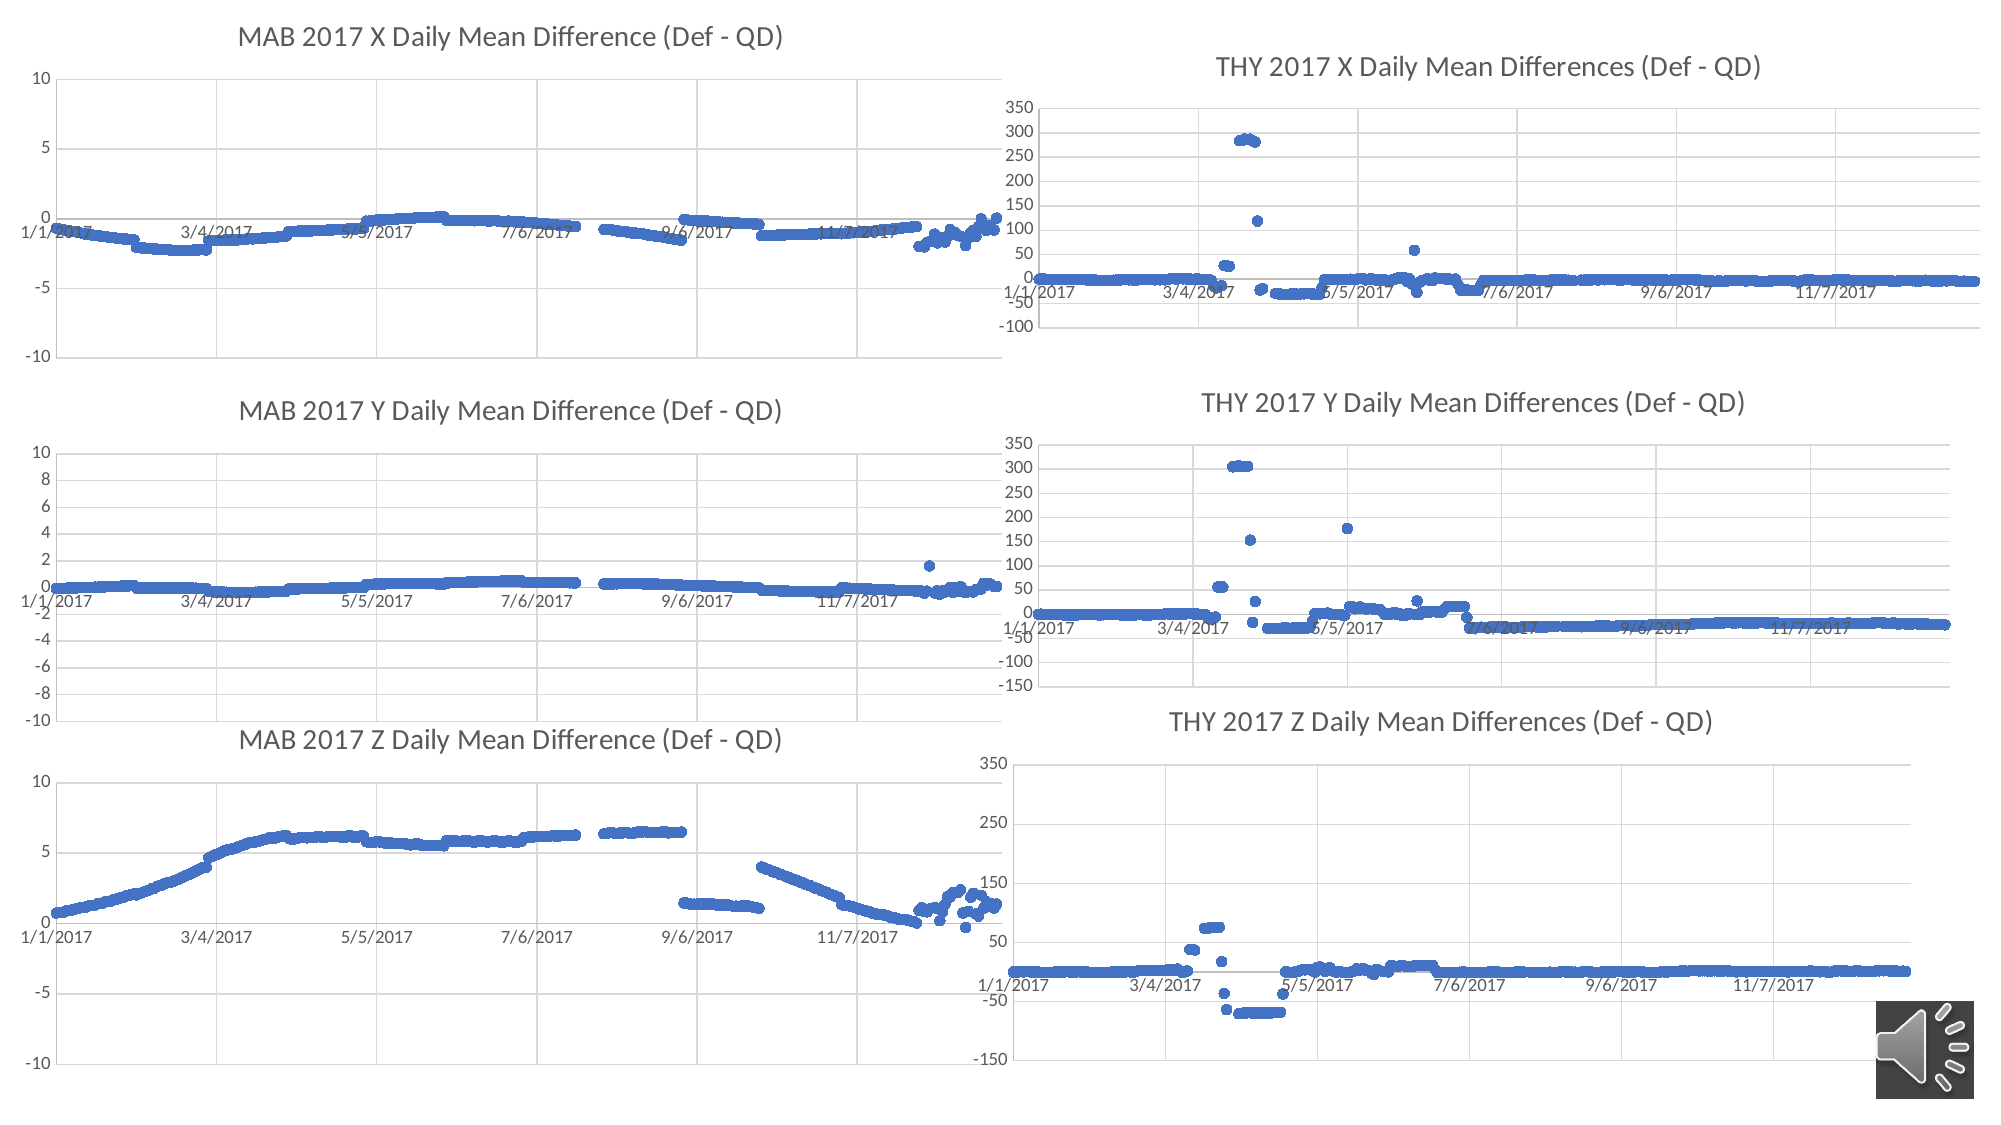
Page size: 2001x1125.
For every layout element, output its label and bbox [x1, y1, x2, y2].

chart [0, 0, 2000, 1082]
picture [1874, 999, 1975, 1100]
